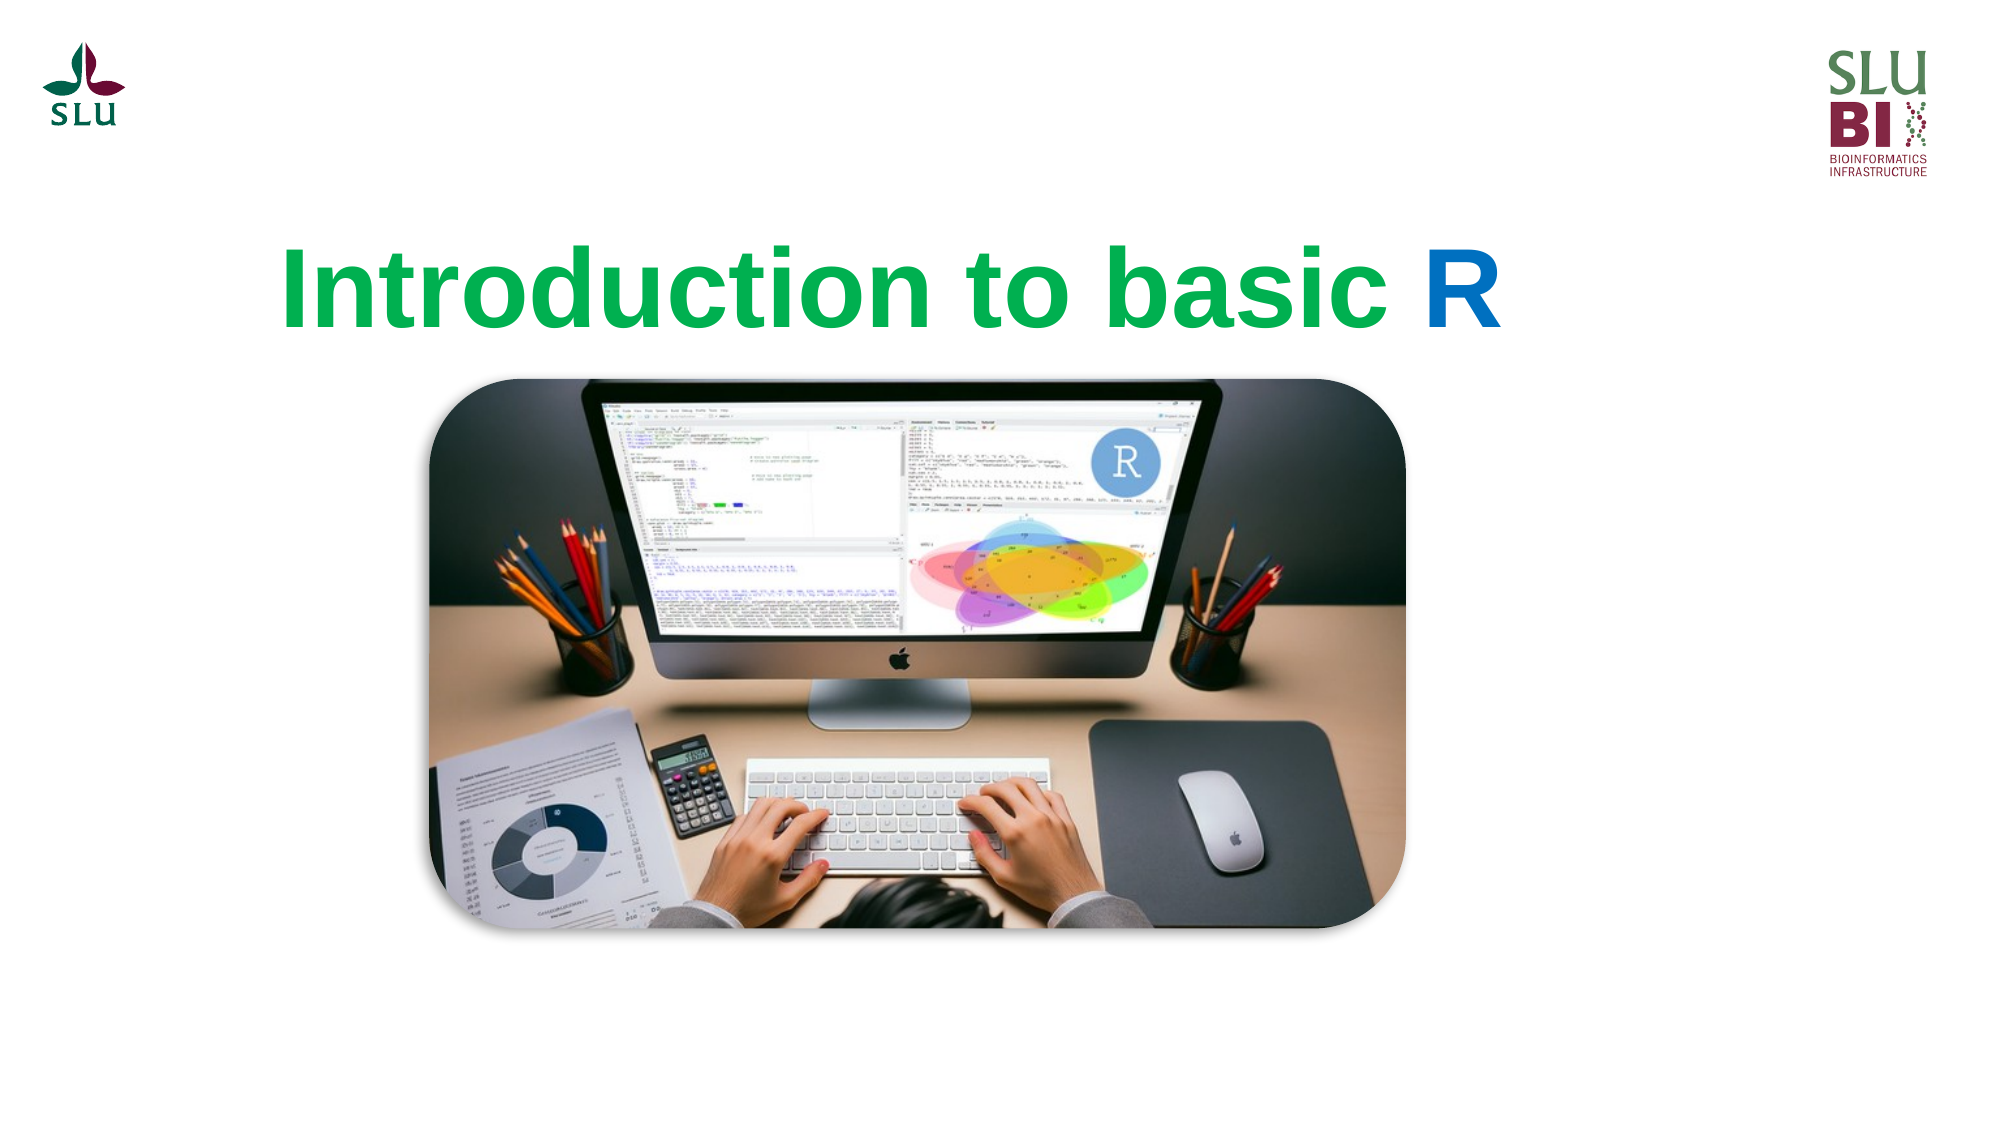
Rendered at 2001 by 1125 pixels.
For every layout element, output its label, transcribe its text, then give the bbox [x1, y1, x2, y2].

title Introduction to basic R [28, 43, 1755, 350]
picture [1797, 39, 2000, 1125]
picture [429, 378, 1406, 929]
